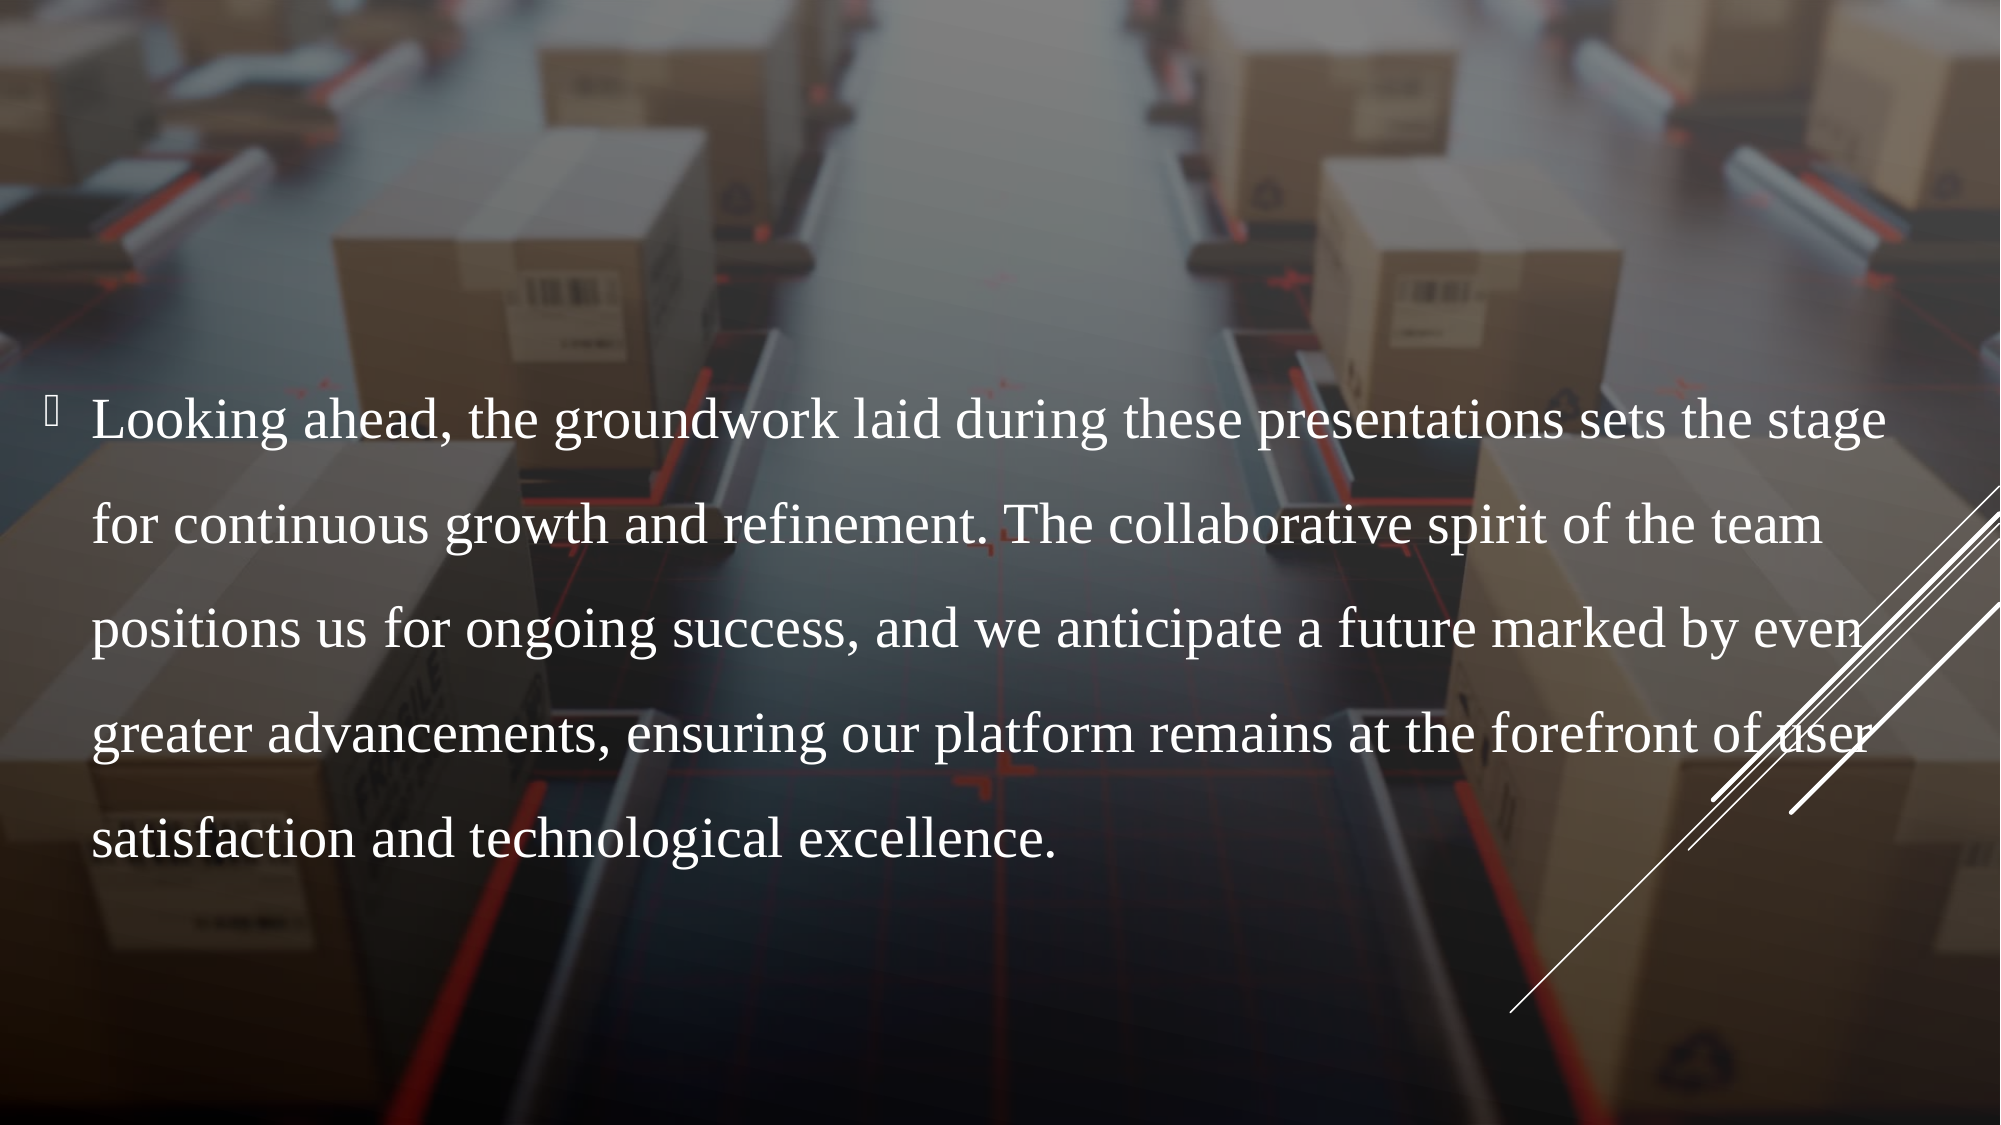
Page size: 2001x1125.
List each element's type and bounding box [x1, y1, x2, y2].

picture [0, 0, 2000, 1125]
text_box [1510, 485, 2000, 1013]
